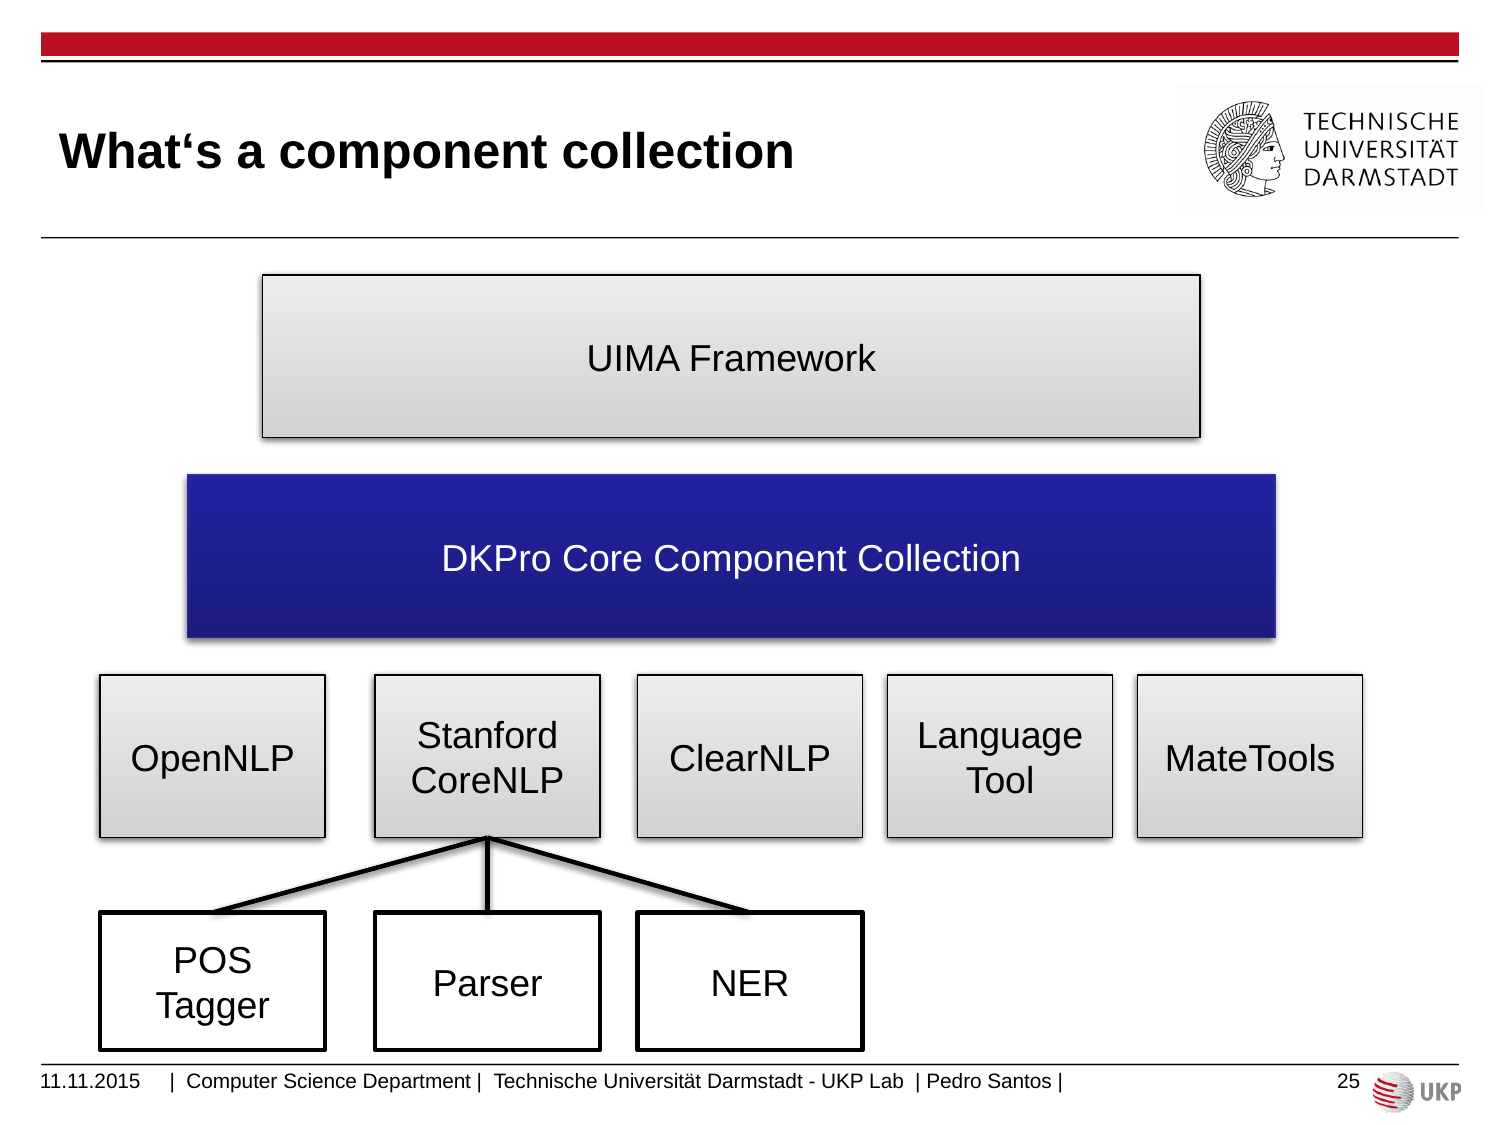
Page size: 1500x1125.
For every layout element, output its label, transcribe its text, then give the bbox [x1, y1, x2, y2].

footer | Computer Science Department | Technische Universität Darmstadt - UKP Lab | Pedro Santos | [200, 1067, 1025, 1106]
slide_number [24, 1050, 200, 1110]
slide_number 25 [1025, 1050, 1375, 1110]
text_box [99, 674, 1363, 838]
title What‘s a component collection [58, 79, 1188, 218]
text_box DKPro Core Component Collection [187, 474, 1276, 638]
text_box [99, 837, 863, 1051]
text_box UIMA Framework [262, 274, 1201, 438]
picture [1372, 1071, 1461, 1113]
picture [1188, 84, 1483, 214]
